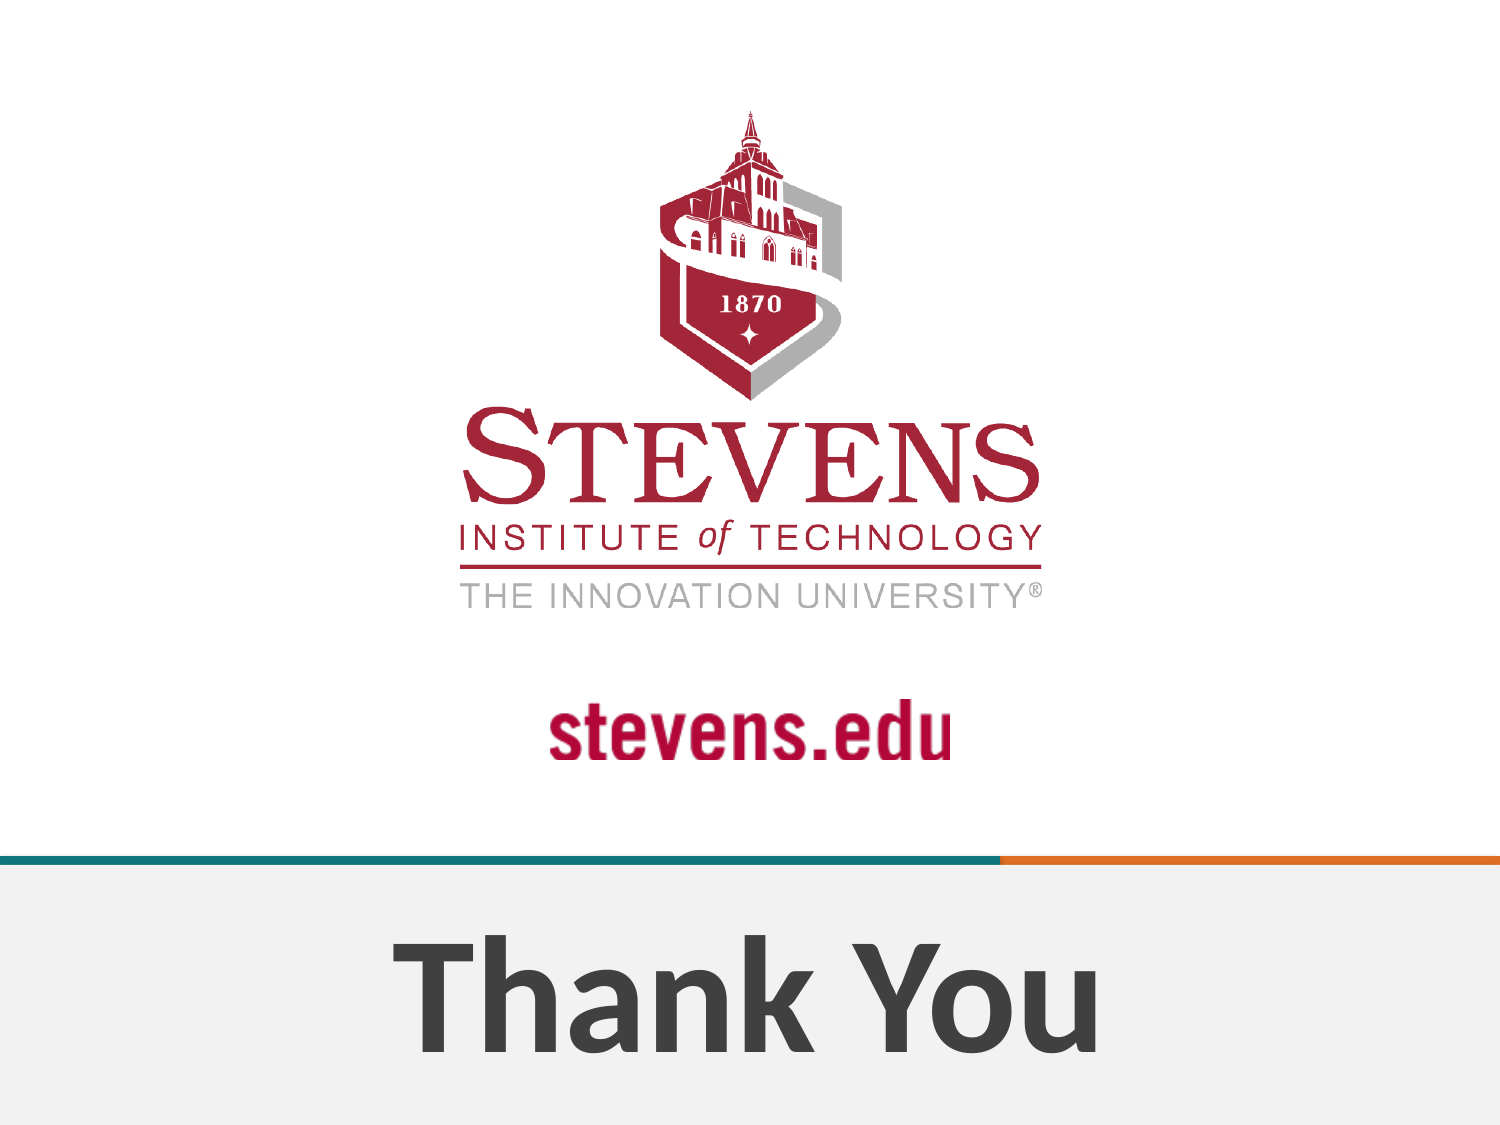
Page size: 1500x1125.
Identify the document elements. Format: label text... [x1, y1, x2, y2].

subtitle Thank You [225, 859, 1275, 1073]
picture [460, 111, 1042, 608]
